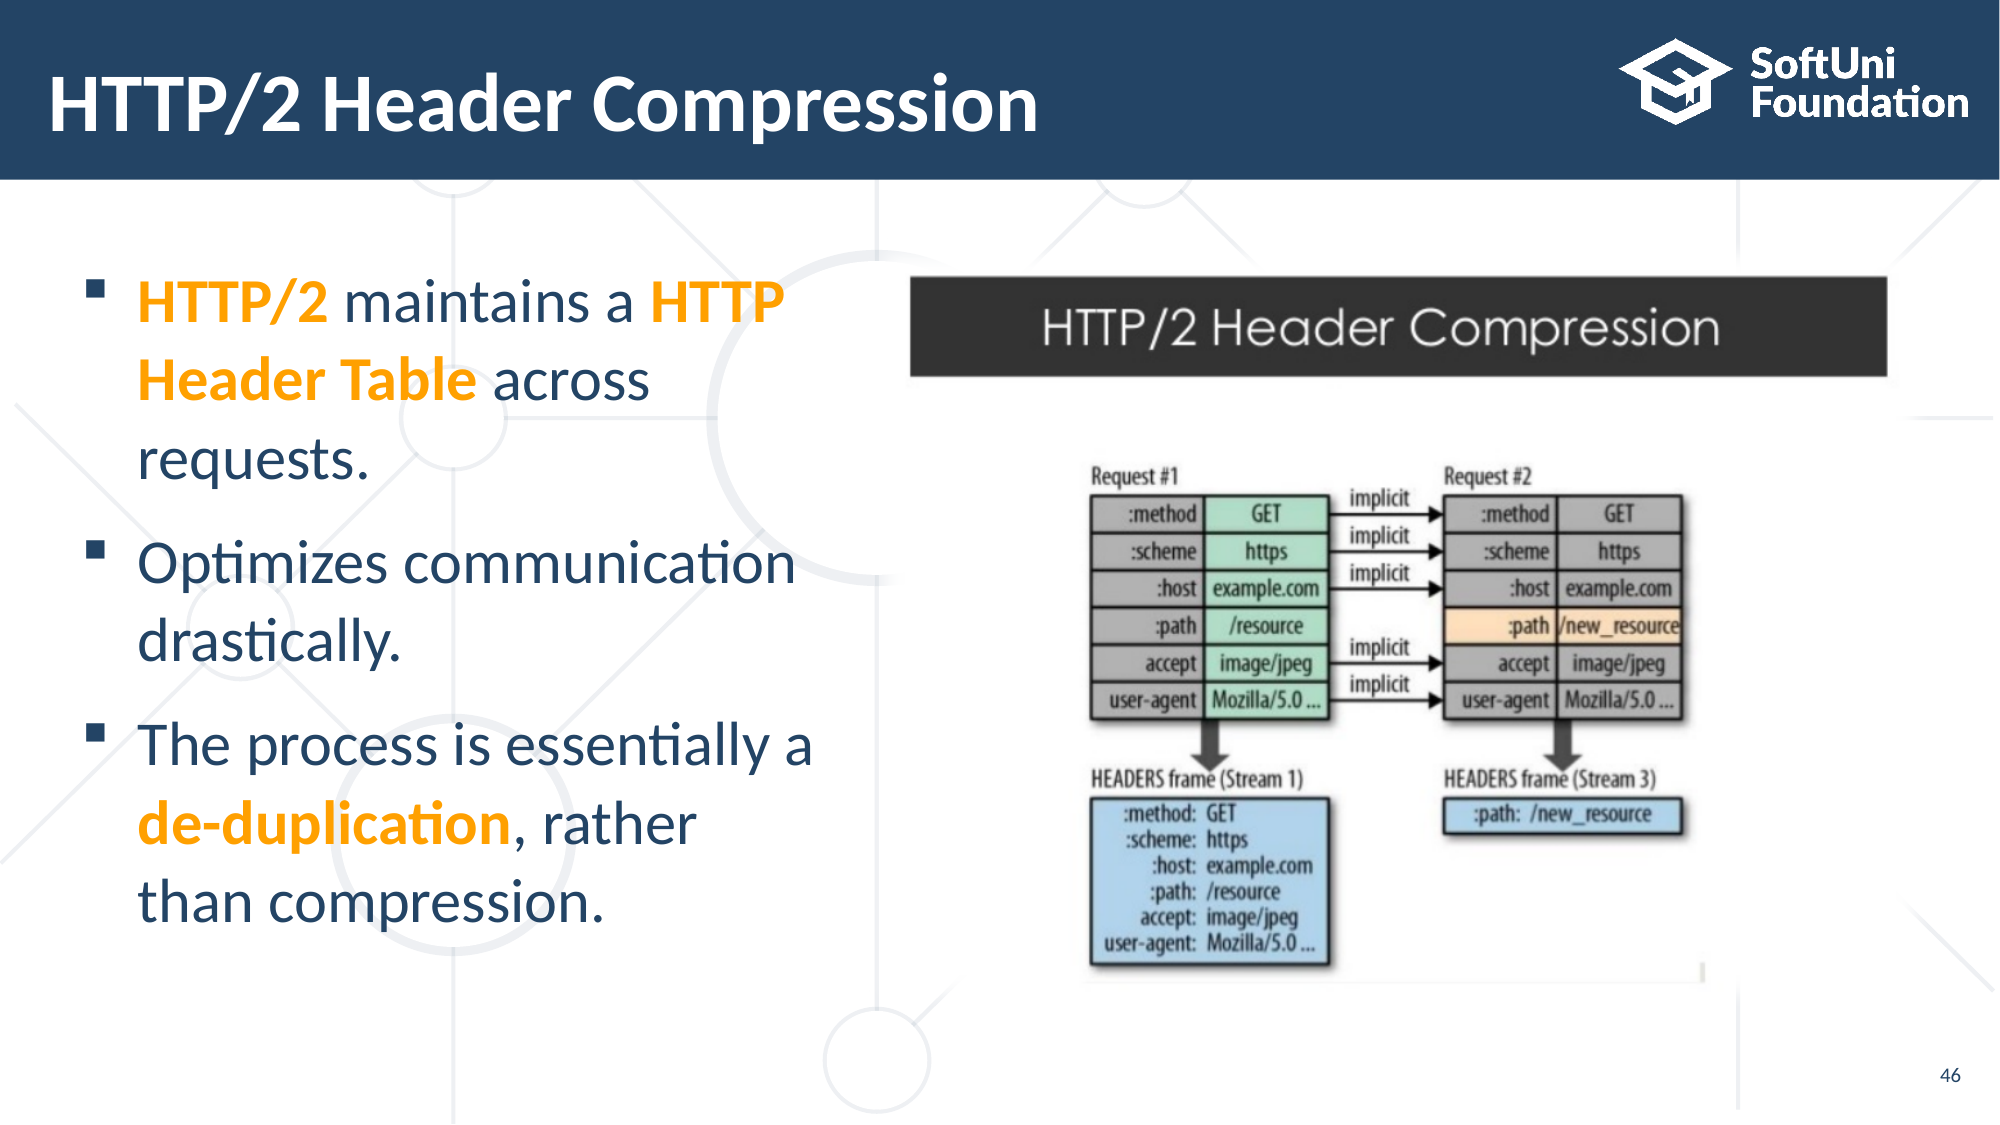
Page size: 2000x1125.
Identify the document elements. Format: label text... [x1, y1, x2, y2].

picture [1618, 38, 1968, 125]
text_box HTTP/2 Header Compression [30, 6, 1602, 189]
picture [868, 237, 1933, 1013]
text_box <number> [1896, 1049, 1968, 1100]
text_box HTTP/2 maintains a HTTP Header Table across requests. Optimizes communication drastically. The process is essentially a de-duplication, rather than compression. [63, 249, 845, 1013]
